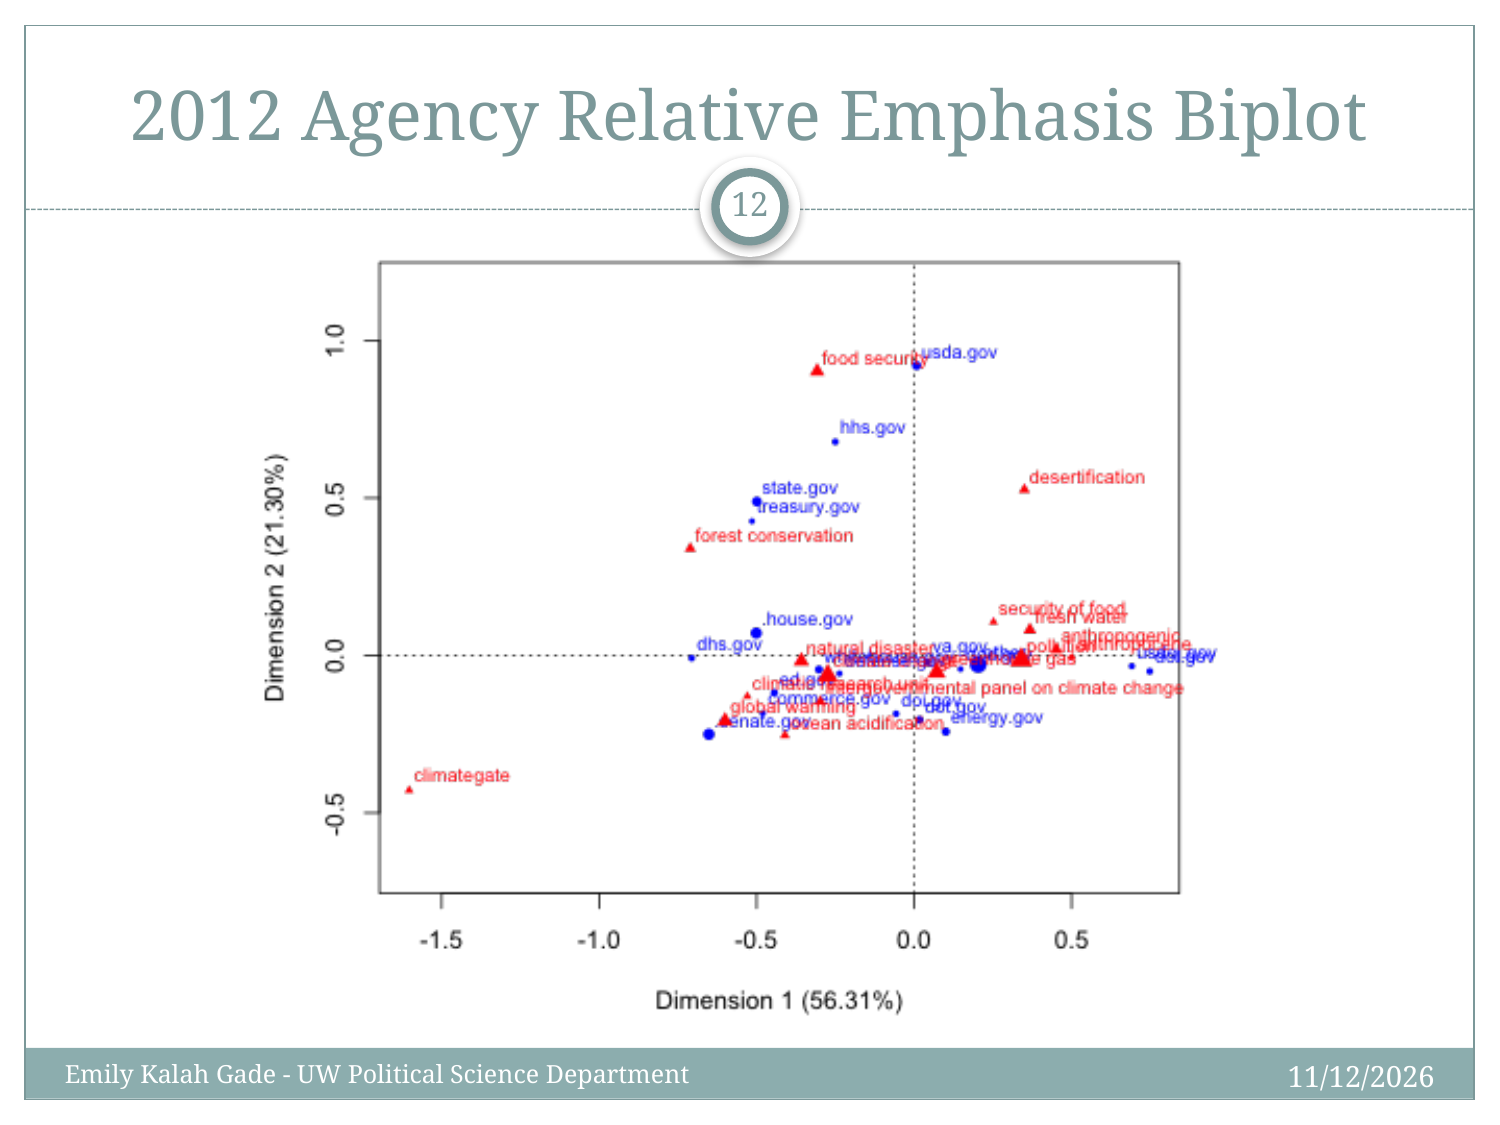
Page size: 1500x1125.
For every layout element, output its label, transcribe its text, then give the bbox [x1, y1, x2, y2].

title 2012 Agency Relative Emphasis Biplot [49, 37, 1450, 162]
picture [256, 140, 1243, 1047]
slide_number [950, 1050, 1450, 1111]
footer Emily Kalah Gade - UW Political Science Department [50, 1051, 788, 1112]
